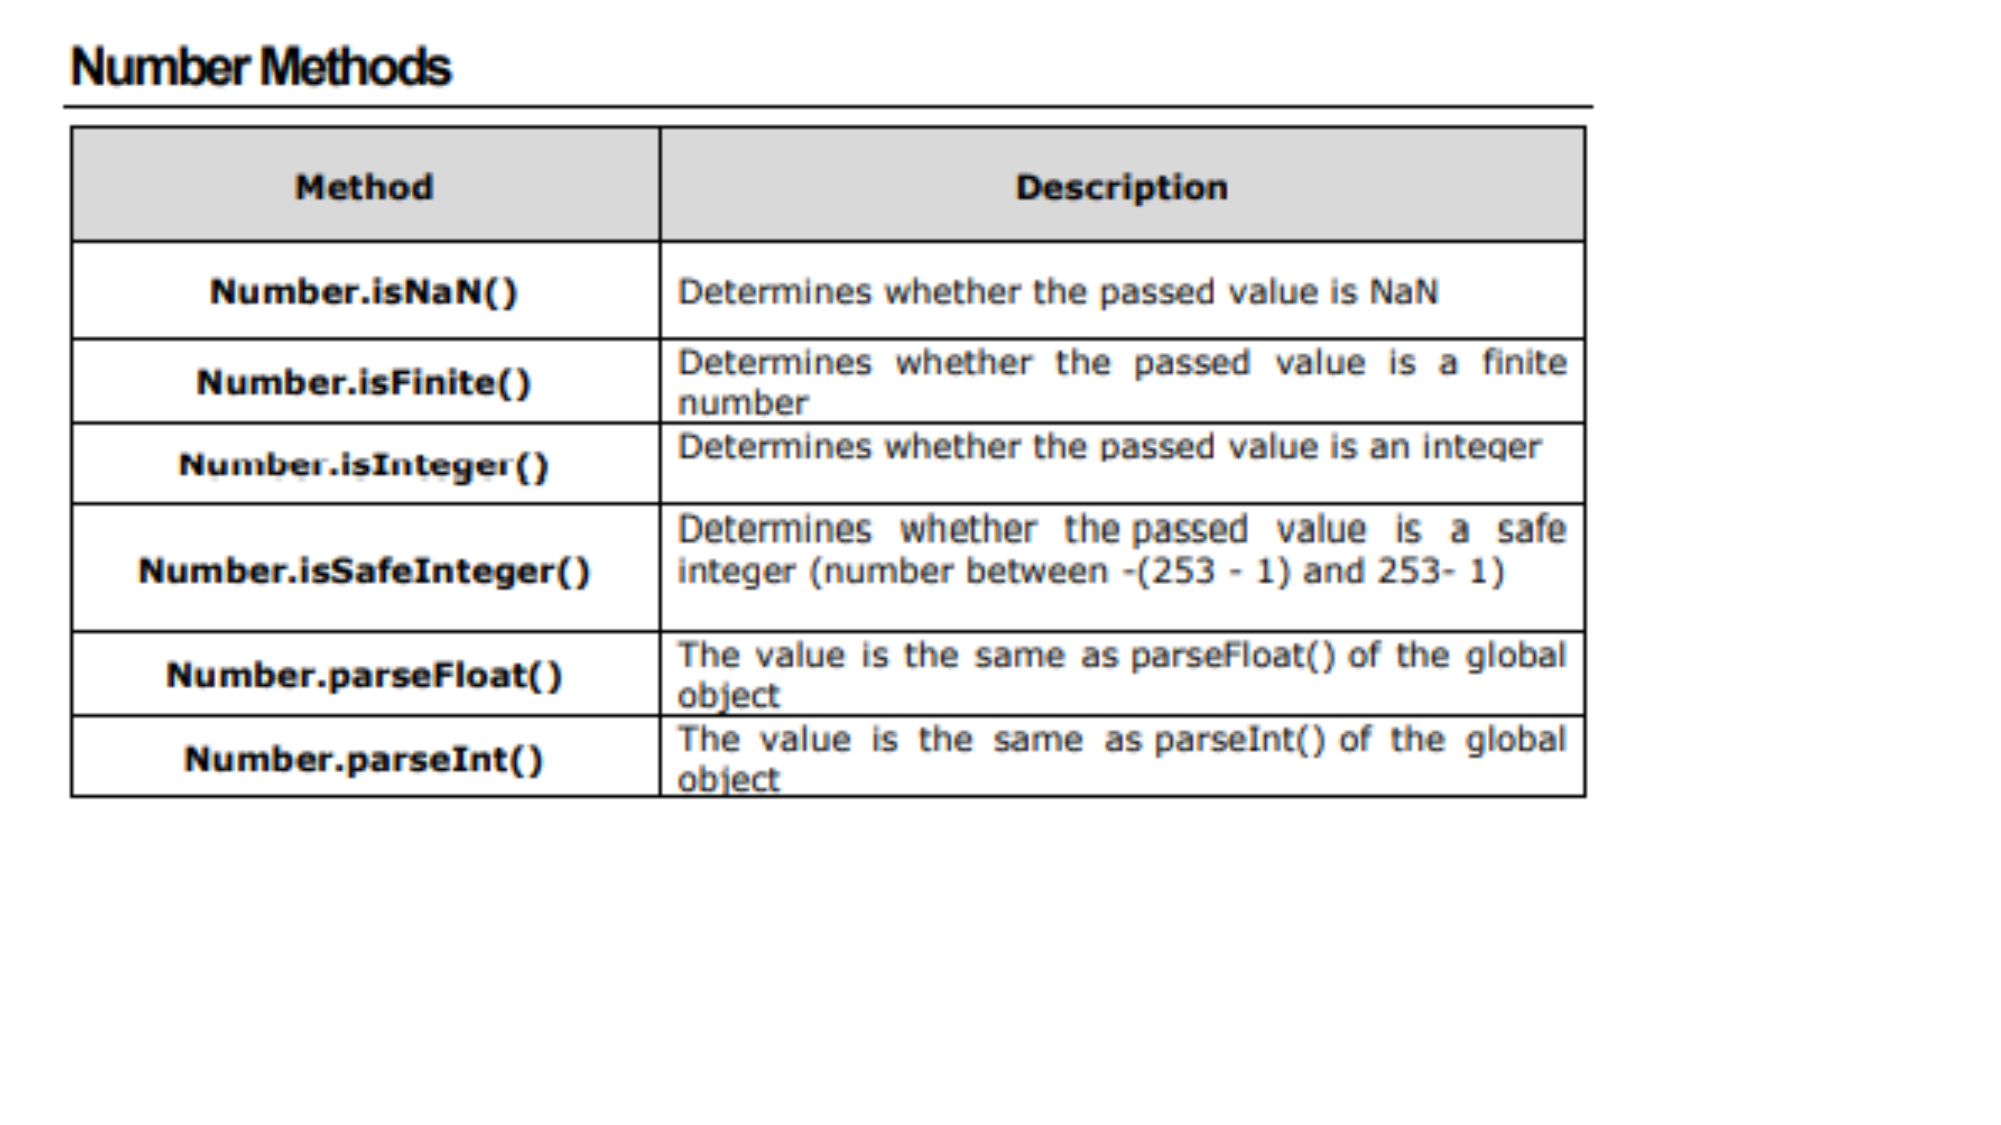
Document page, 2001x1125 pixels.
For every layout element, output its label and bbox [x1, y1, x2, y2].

picture [51, 39, 1598, 806]
